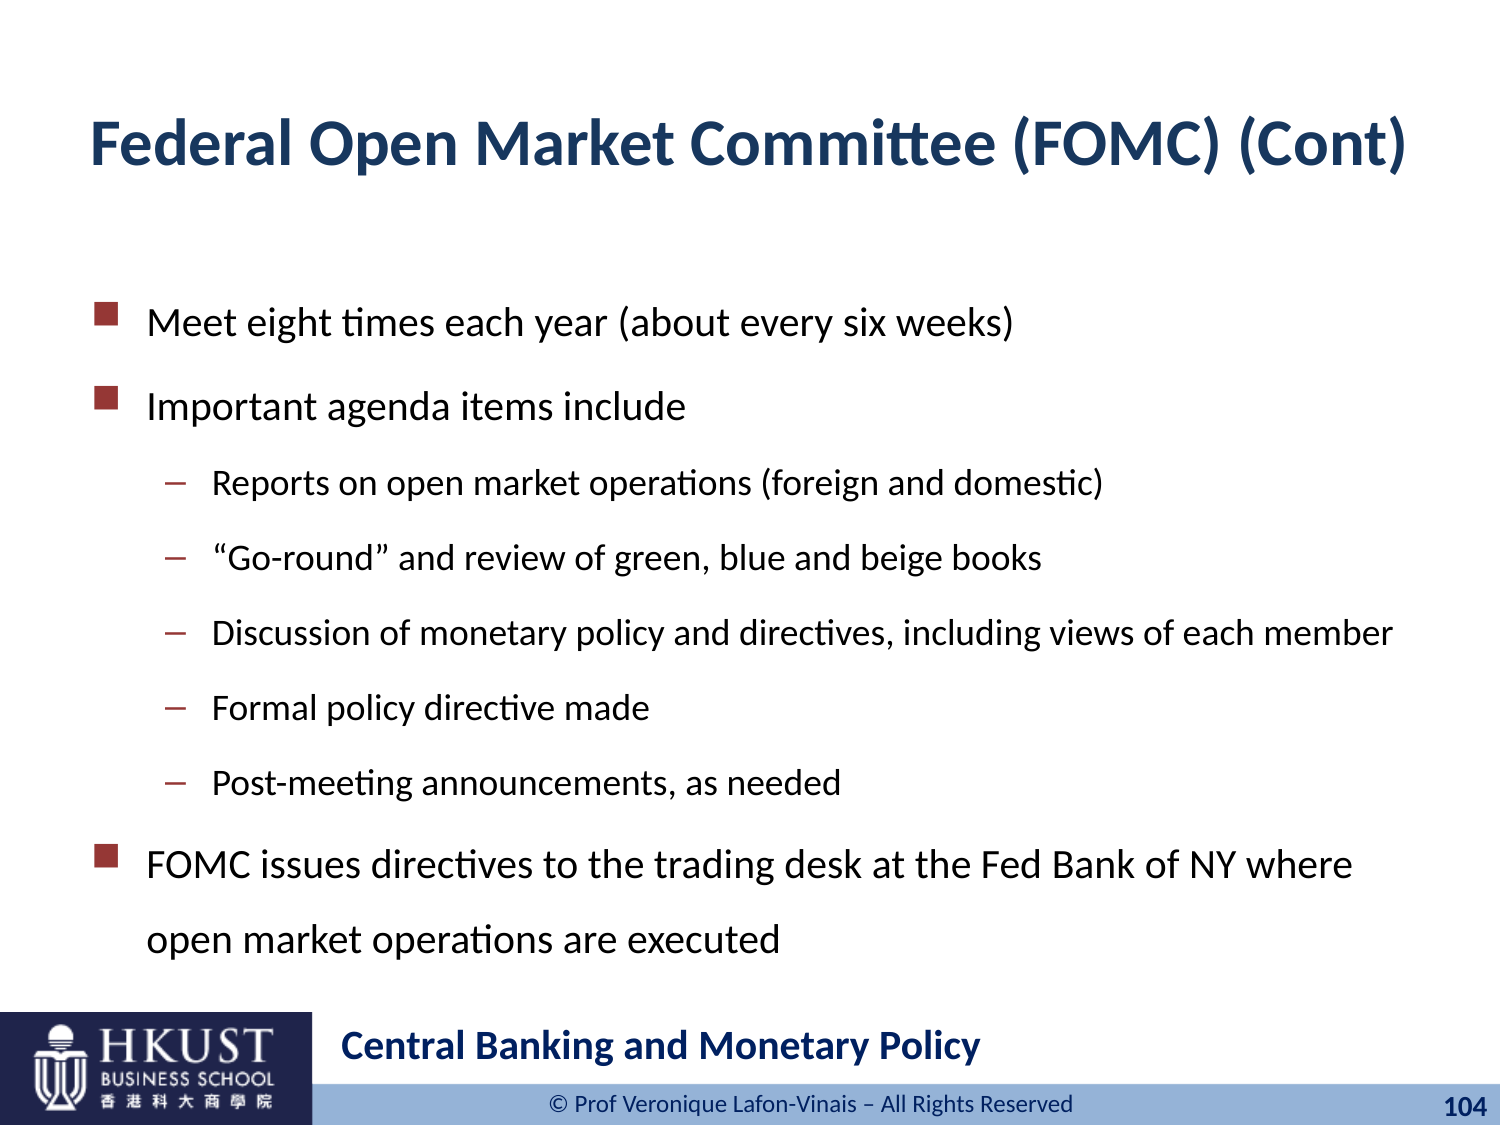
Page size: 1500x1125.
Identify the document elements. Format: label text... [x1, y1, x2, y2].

list Meet eight times each year (about every six weeks) Important agenda items include Reports on open market operations (foreign and domestic) “Go-round” and review of green, blue and beige books Discussion of monetary policy and directives, including views of each member Formal policy directive made Post-meeting announcements, as needed FOMC issues directives to the trading desk at the Fed Bank of NY where open market operations are executed [74, 262, 1426, 1006]
footer Central Banking and Monetary Policy [326, 1007, 1500, 1078]
slide_number 104 [1351, 1080, 1500, 1125]
title Federal Open Market Committee (FOMC) (Cont) [74, 44, 1426, 233]
picture [0, 1012, 1500, 1125]
